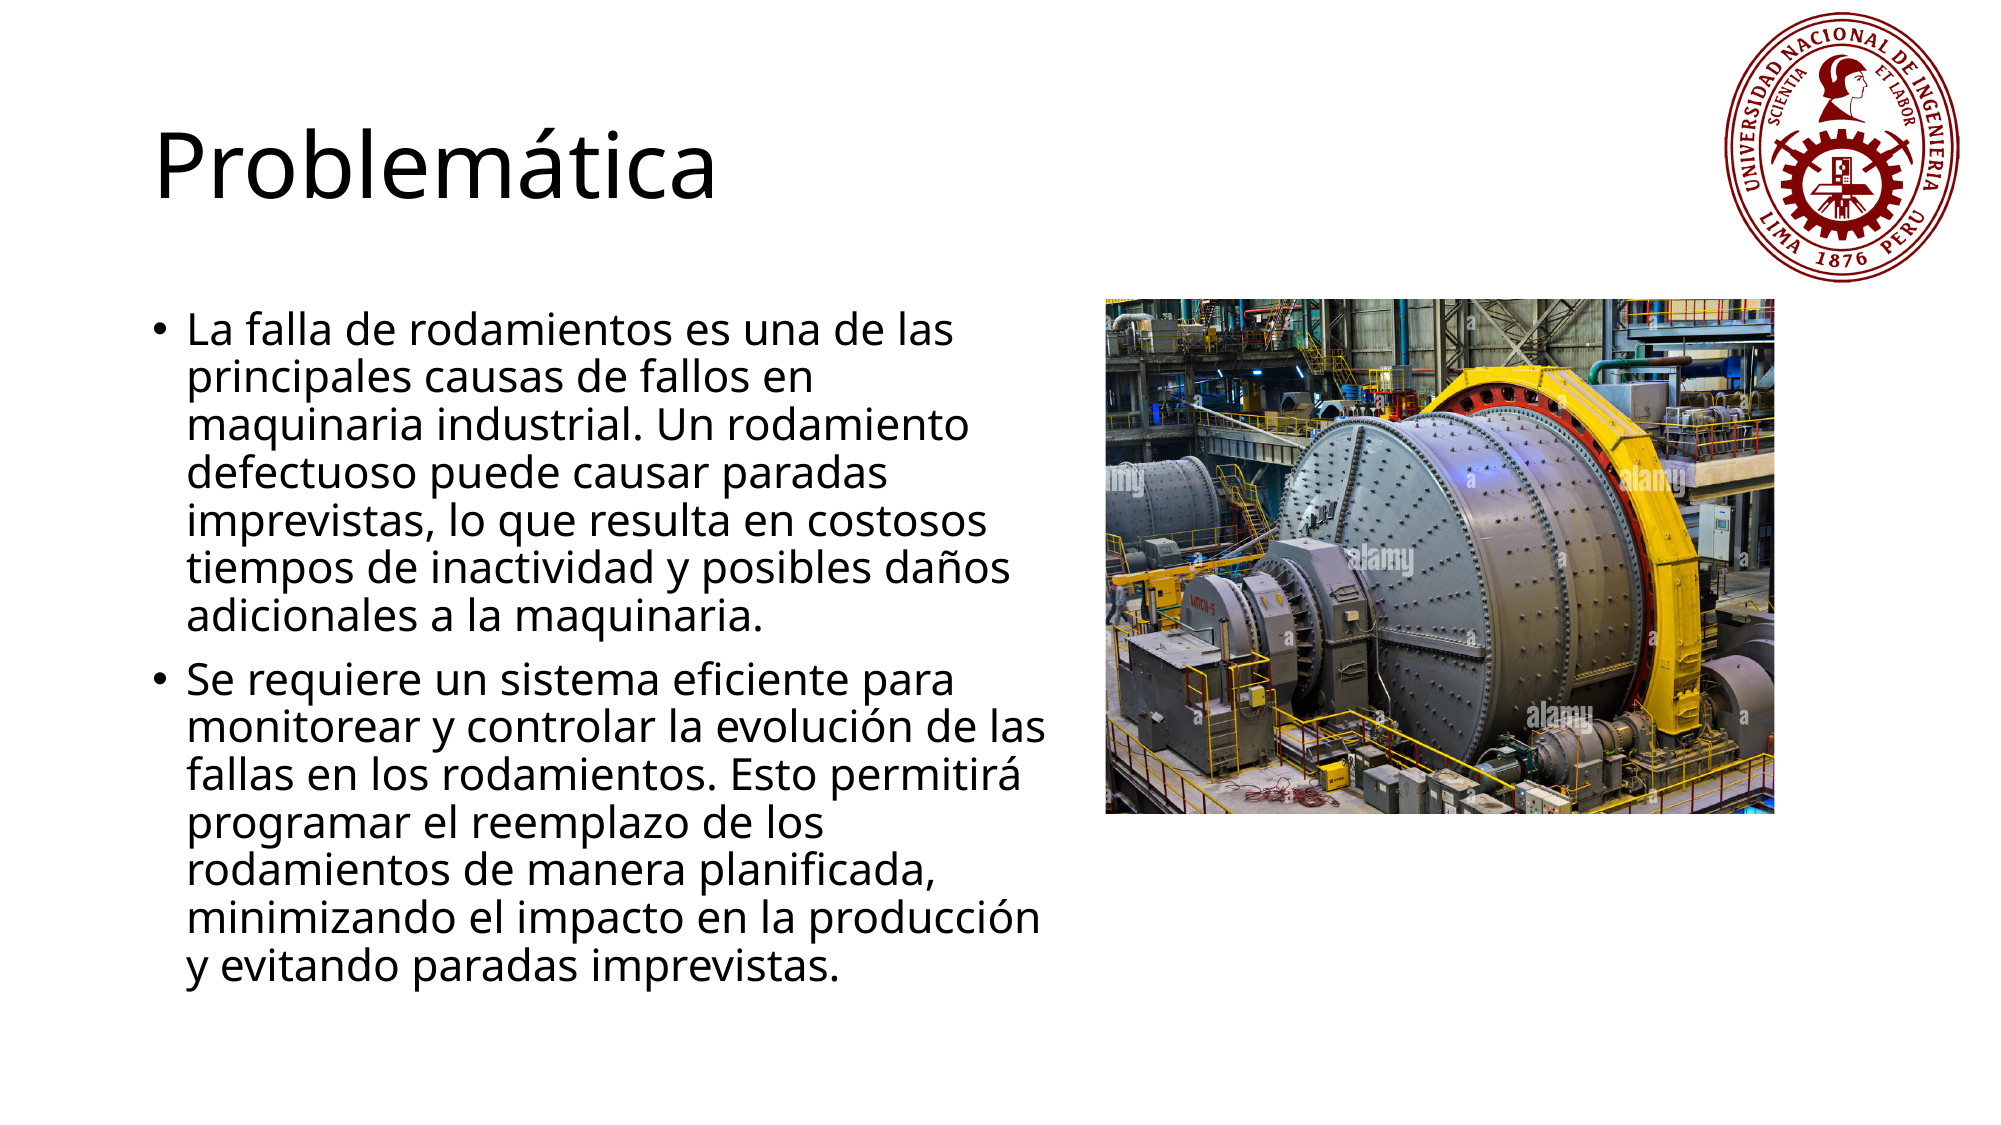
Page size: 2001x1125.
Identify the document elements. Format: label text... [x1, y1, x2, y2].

list La falla de rodamientos es una de las principales causas de fallos en maquinaria industrial. Un rodamiento defectuoso puede causar paradas imprevistas, lo que resulta en costosos tiempos de inactividad y posibles daños adicionales a la maquinaria. Se requiere un sistema eficiente para monitorear y controlar la evolución de las fallas en los rodamientos. Esto permitirá programar el reemplazo de los rodamientos de manera planificada, minimizando el impacto en la producción y evitando paradas imprevistas. [137, 299, 1069, 1014]
picture [1714, 3, 1967, 289]
title Problemática [137, 59, 1714, 278]
picture [1105, 298, 1776, 815]
